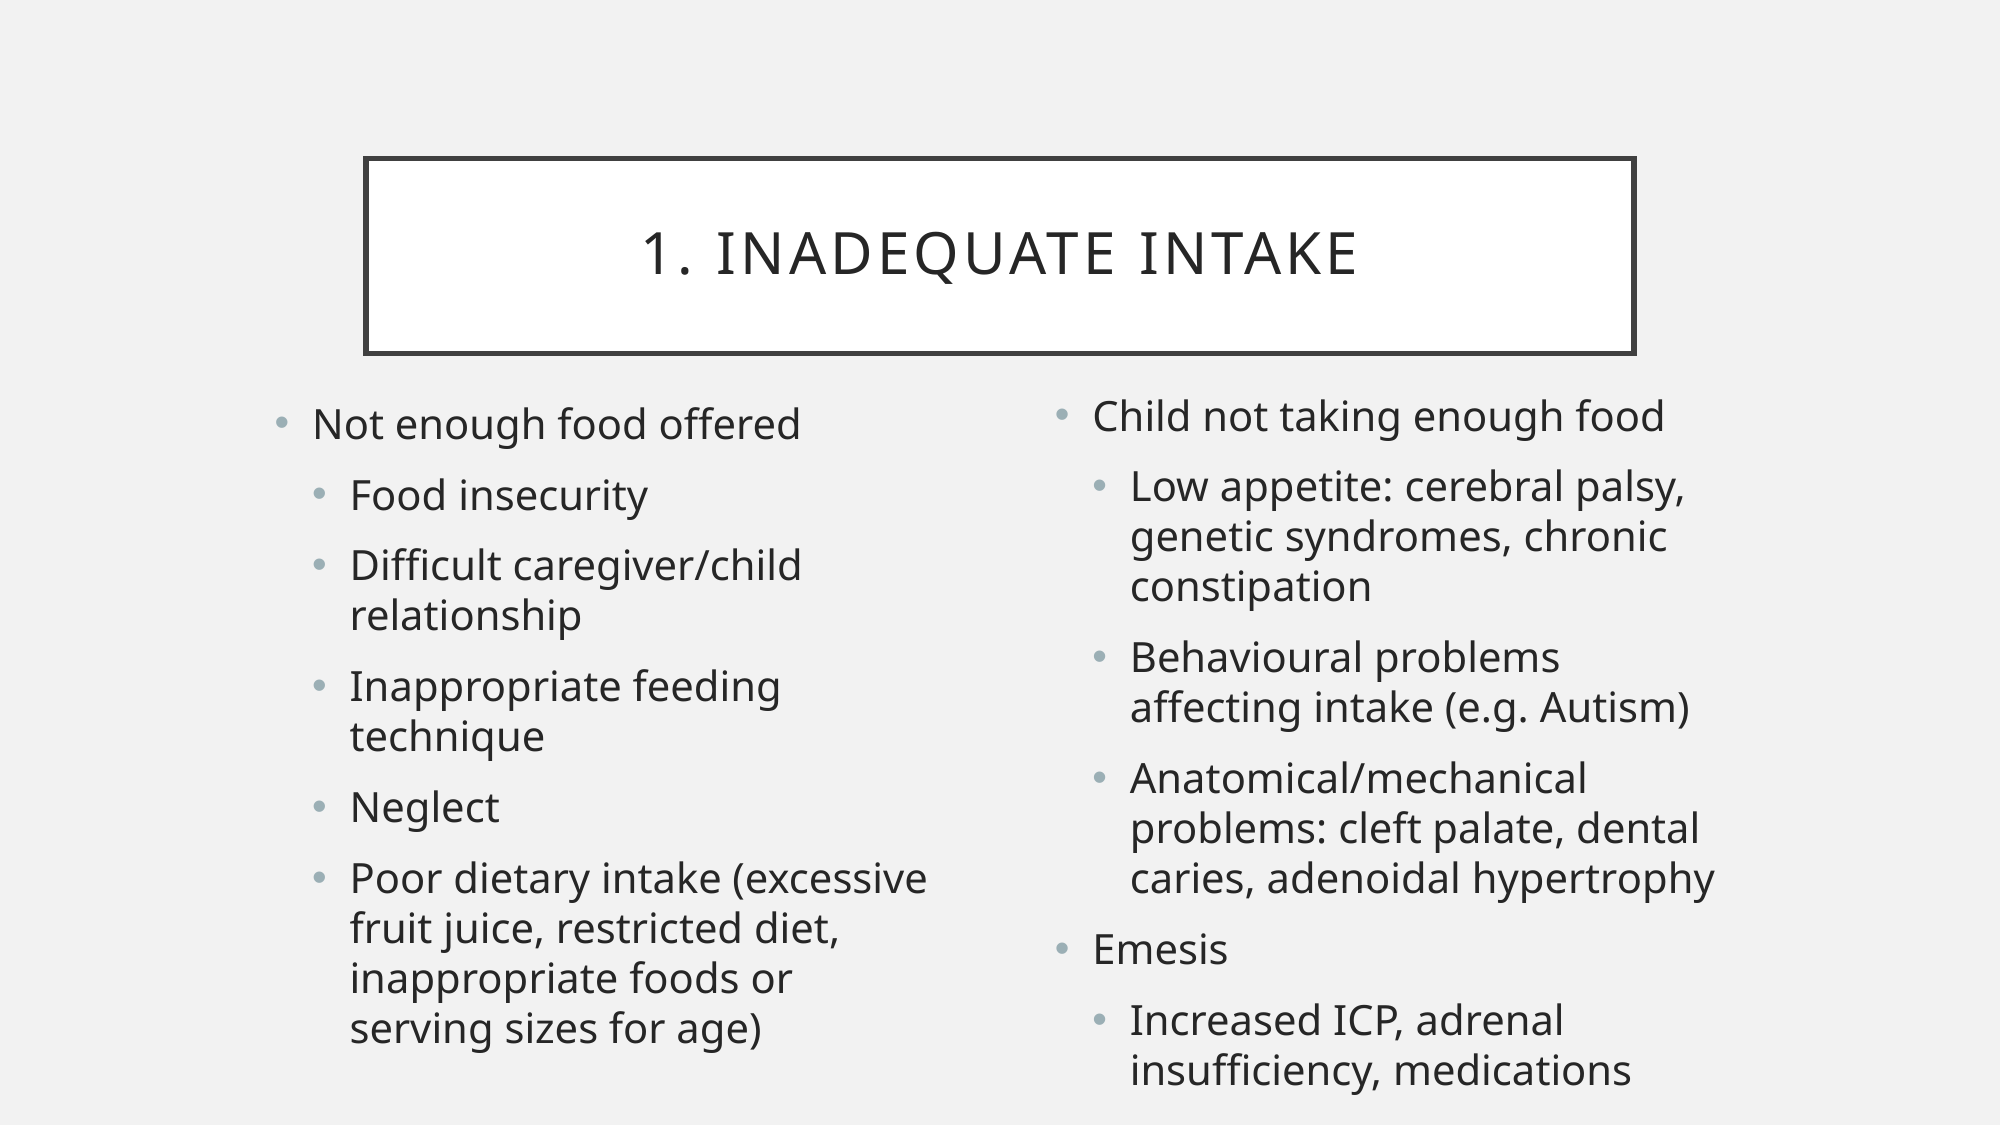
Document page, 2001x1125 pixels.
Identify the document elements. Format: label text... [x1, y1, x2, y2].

title 1. Inadequate Intake [363, 156, 1637, 356]
list Not enough food offered Food insecurity Difficult caregiver/child relationship Inappropriate feeding technique Neglect Poor dietary intake (excessive fruit juice, restricted diet, inappropriate foods or serving sizes for age) [259, 389, 961, 899]
list Child not taking enough food Low appetite: cerebral palsy, genetic syndromes, chronic constipation Behavioural problems affecting intake (e.g. Autism) Anatomical/mechanical problems: cleft palate, dental caries, adenoidal hypertrophy Emesis Increased ICP, adrenal insufficiency, medications [1039, 381, 1741, 891]
